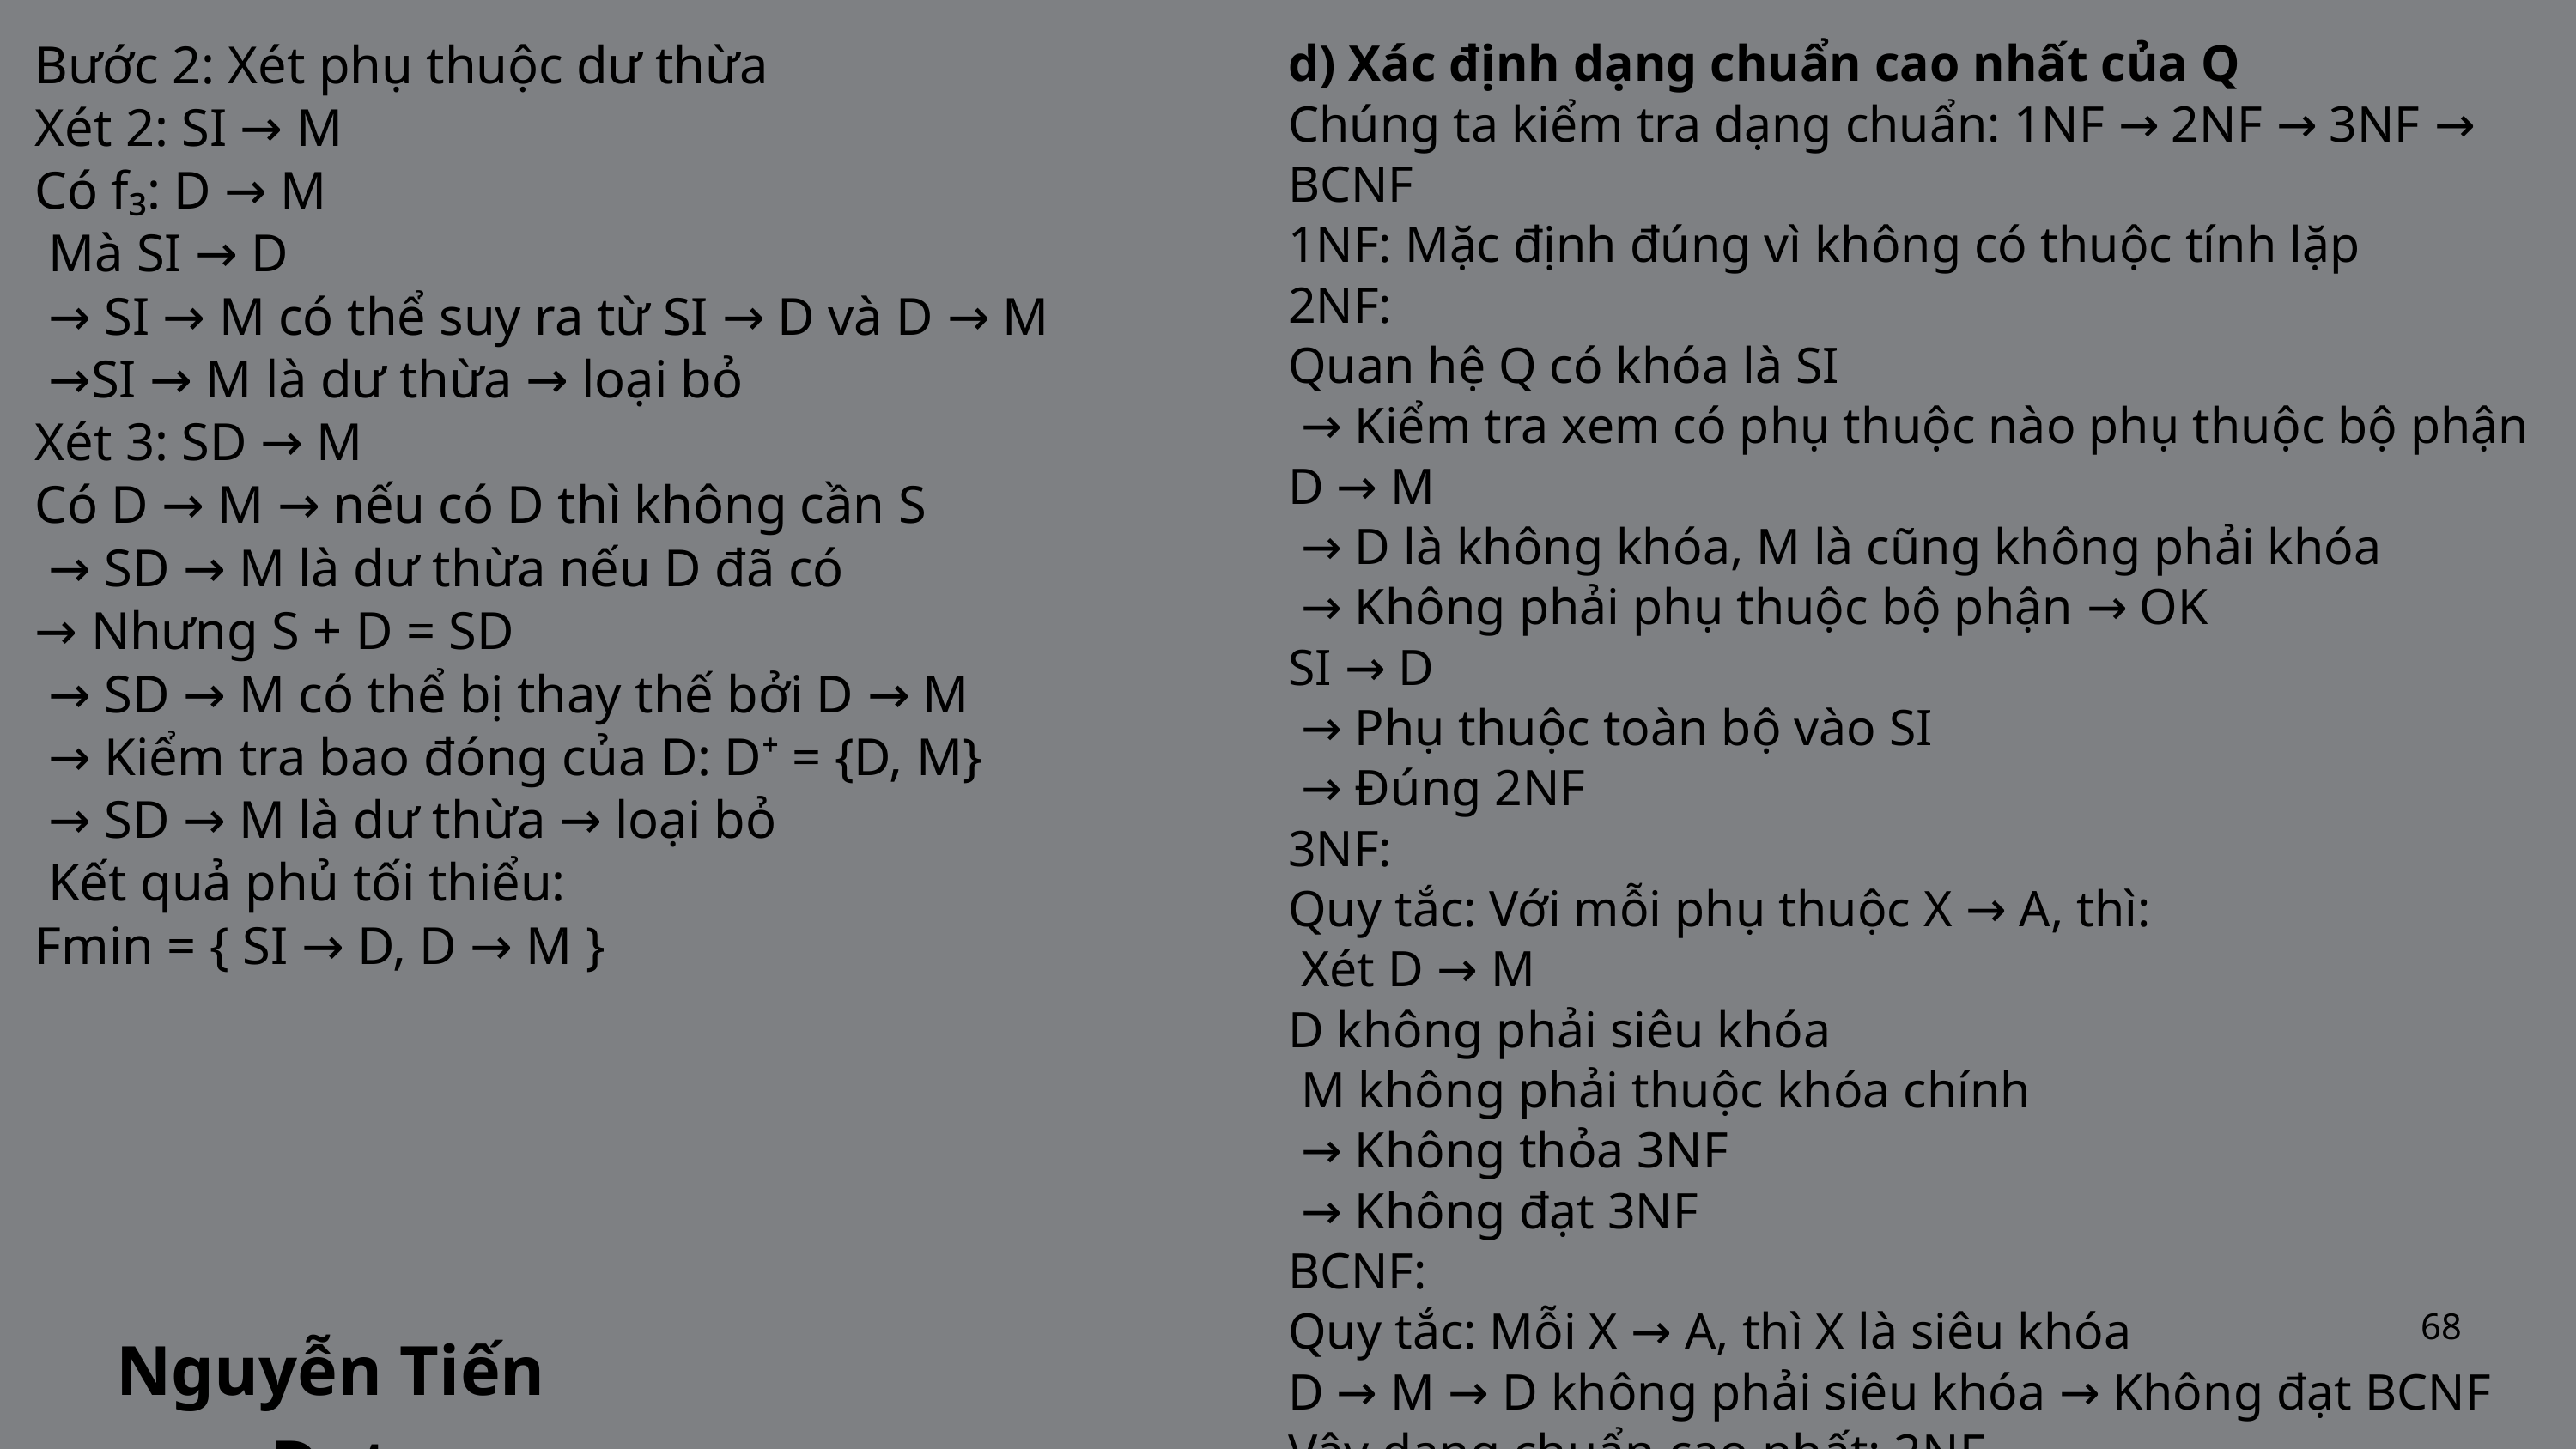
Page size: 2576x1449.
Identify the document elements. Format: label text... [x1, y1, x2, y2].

text_box d) Xác định dạng chuẩn cao nhất của Q Chúng ta kiểm tra dạng chuẩn: 1NF → 2NF → 3NF → BCNF 1NF: Mặc định đúng vì không có thuộc tính lặp 2NF: Quan hệ Q có khóa là SI → Kiểm tra xem có phụ thuộc nào phụ thuộc bộ phận D → M → D là không khóa, M là cũng không phải khóa → Không phải phụ thuộc bộ phận → OK SI → D → Phụ thuộc toàn bộ vào SI → Đúng 2NF 3NF: Quy tắc: Với mỗi phụ thuộc X → A, thì: Xét D → M D không phải siêu khóa M không phải thuộc khóa chính → Không thỏa 3NF → Không đạt 3NF BCNF: Quy tắc: Mỗi X → A, thì X là siêu khóa D → M → D không phải siêu khóa → Không đạt BCNF Vậy dạng chuẩn cao nhất: 2NF [1287, 30, 2576, 1449]
text_box Bước 2: Xét phụ thuộc dư thừa Xét 2: SI → M Có f₃: D → M Mà SI → D → SI → M có thể suy ra từ SI → D và D → M →SI → M là dư thừa → loại bỏ Xét 3: SD → M Có D → M → nếu có D thì không cần S → SD → M là dư thừa nếu D đã có → Nhưng S + D = SD → SD → M có thể bị thay thế bởi D → M → Kiểm tra bao đóng của D: D⁺ = {D, M} → SD → M là dư thừa → loại bỏ Kết quả phủ tối thiểu: Fmin = { SI → D, D → M } [34, 30, 1287, 974]
text_box Nguyễn Tiến Đạt [72, 1313, 589, 1449]
